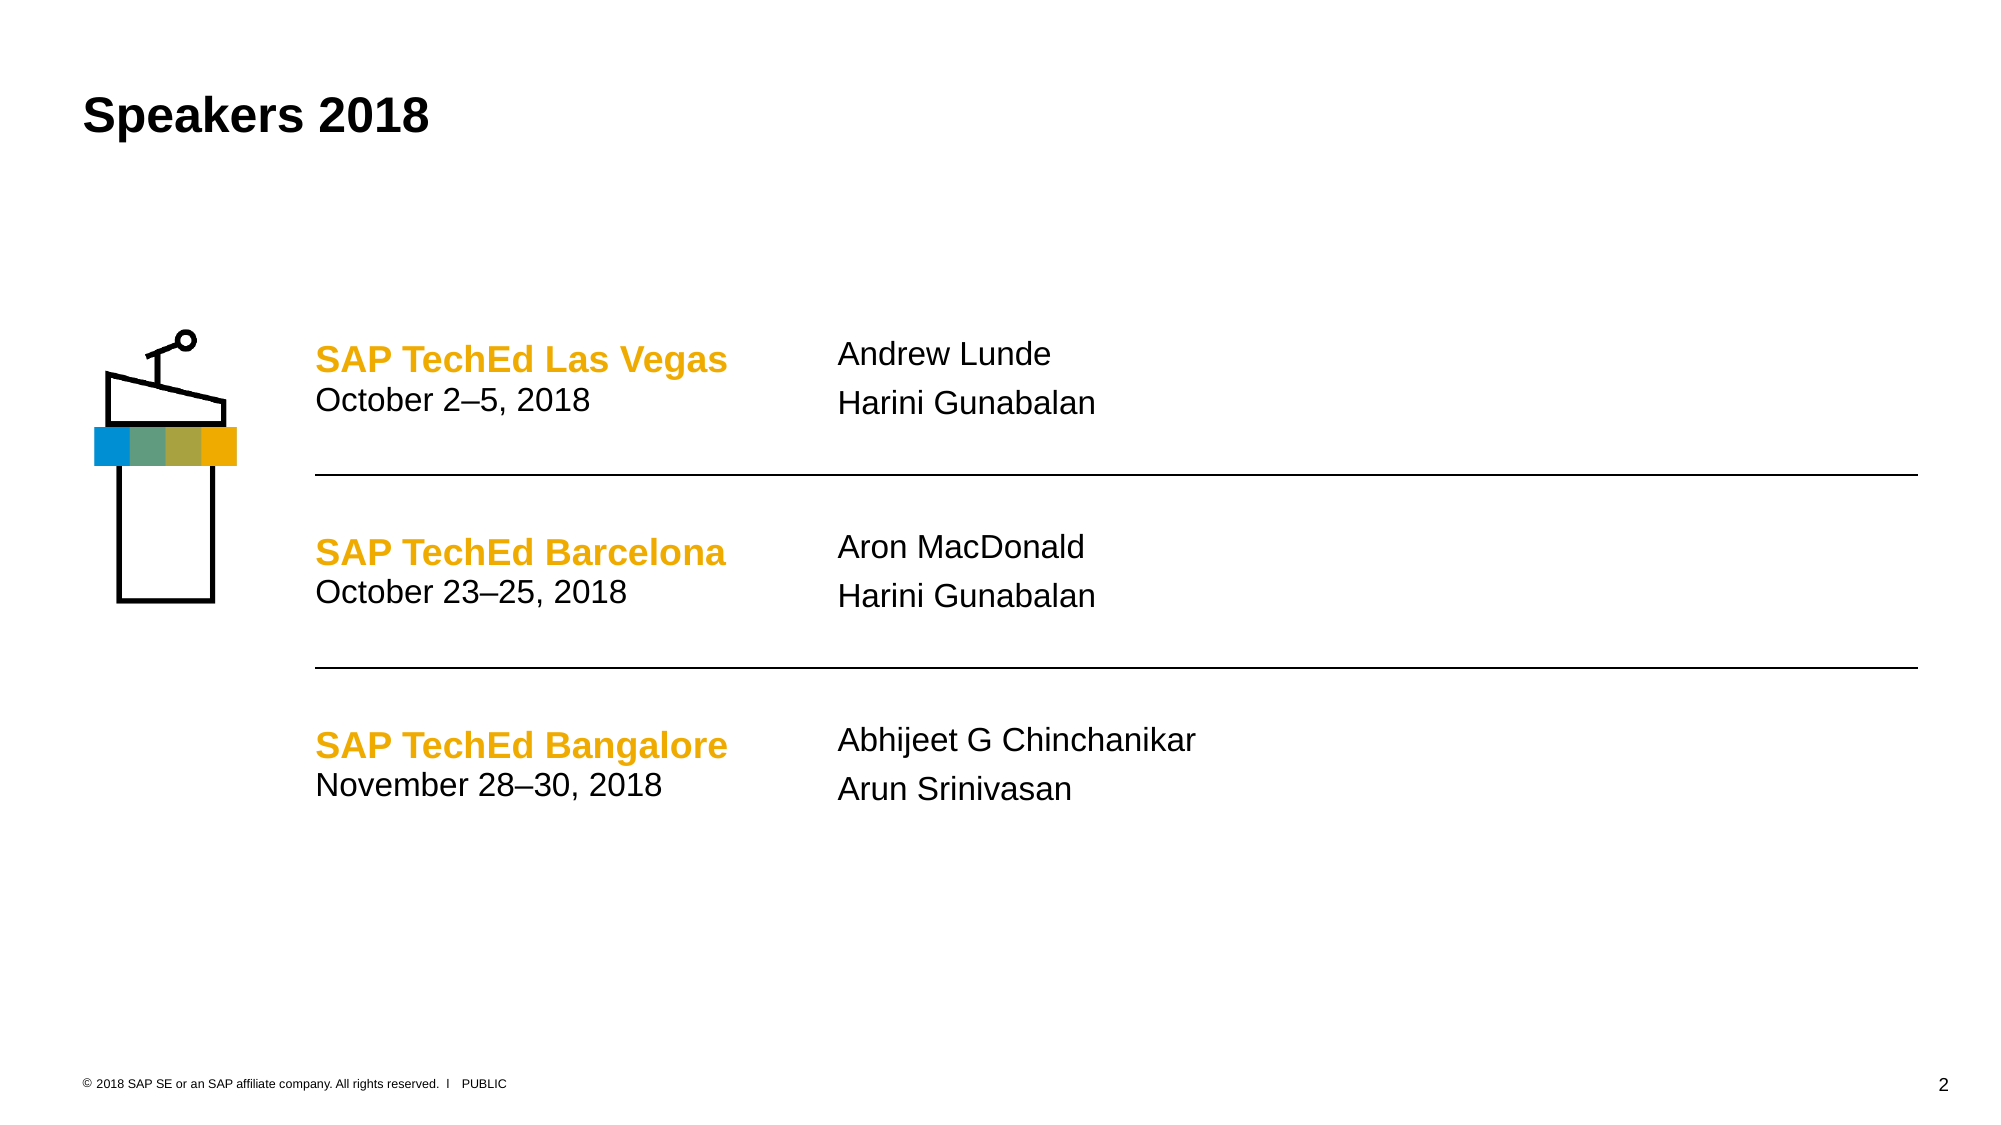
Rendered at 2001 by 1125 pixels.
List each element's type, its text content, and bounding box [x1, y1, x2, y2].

picture [0, 299, 331, 631]
table_cell Aron MacDonald Harini Gunabalan [822, 476, 1918, 667]
table_header Andrew Lunde Harini Gunabalan [822, 282, 1918, 474]
table_cell SAP TechEd Bangalore November 28–30, 2018 [315, 669, 822, 861]
table_header SAP TechEd Las Vegas October 2–5, 2018 [315, 282, 822, 474]
table_cell Abhijeet G Chinchanikar Arun Srinivasan [822, 669, 1918, 861]
title Speakers 2018 [82, 82, 1918, 144]
table_cell SAP TechEd Barcelona October 23–25, 2018 [315, 476, 822, 667]
